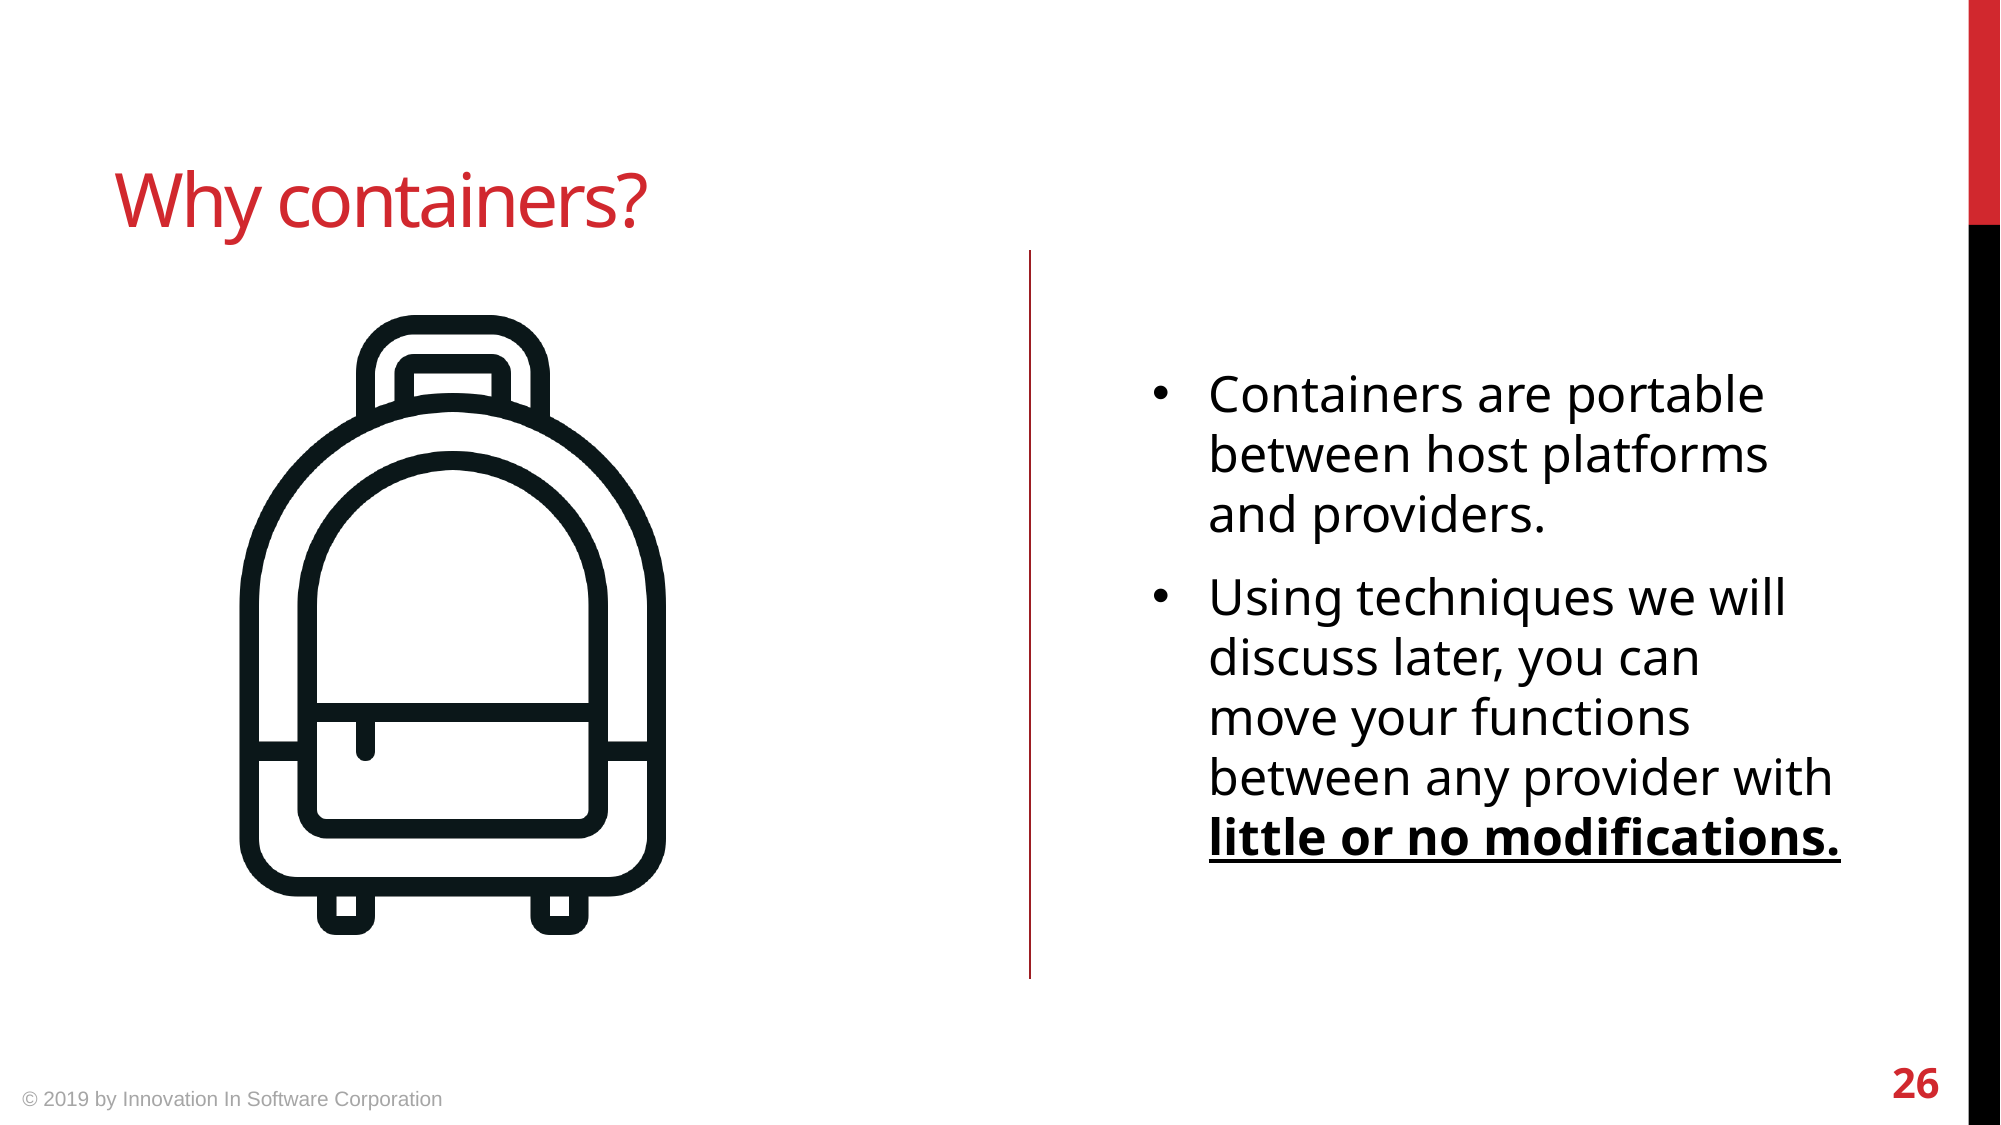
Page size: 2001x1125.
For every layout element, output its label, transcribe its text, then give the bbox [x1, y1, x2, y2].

title Why containers? [99, 25, 1367, 250]
slide_number 26 [1739, 1045, 1956, 1125]
footer © 2019 by Innovation In Software Corporation [7, 1078, 758, 1125]
picture [142, 314, 764, 936]
list Containers are portable between host platforms and providers. Using techniques we will discuss later, you can move your functions between any provider with little or no modifications. [1137, 250, 1858, 978]
